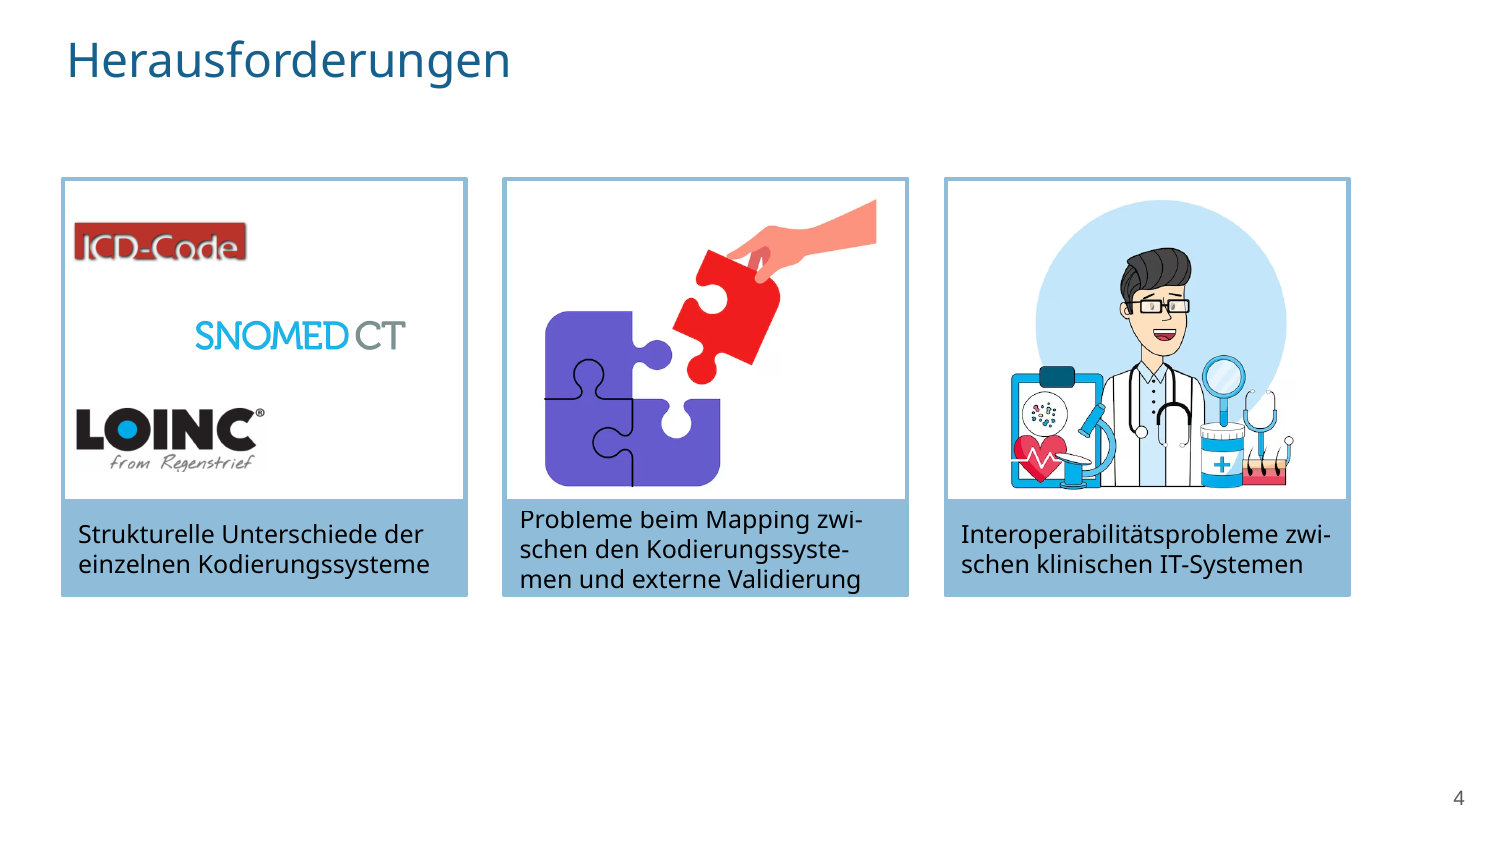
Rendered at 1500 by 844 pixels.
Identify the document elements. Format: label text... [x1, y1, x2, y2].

picture [1004, 194, 1299, 494]
picture [73, 406, 267, 472]
text_box [504, 178, 908, 509]
text_box Strukturelle Unterschiede der einzelnen Kodierungssysteme [63, 501, 466, 596]
text_box Interoperabilitätsprobleme zwi- schen klinischen IT-Systemen [945, 501, 1349, 596]
text_box [945, 178, 1349, 501]
picture [534, 195, 877, 493]
text_box [63, 178, 466, 501]
text_box Herausforderungen [51, 14, 1449, 109]
text_box Probleme beim Mapping zwi- schen den Kodierungssyste- men und externe Validierung [504, 509, 908, 596]
picture [192, 318, 408, 350]
picture [73, 220, 248, 262]
slide_number ‹#› [1389, 764, 1480, 830]
